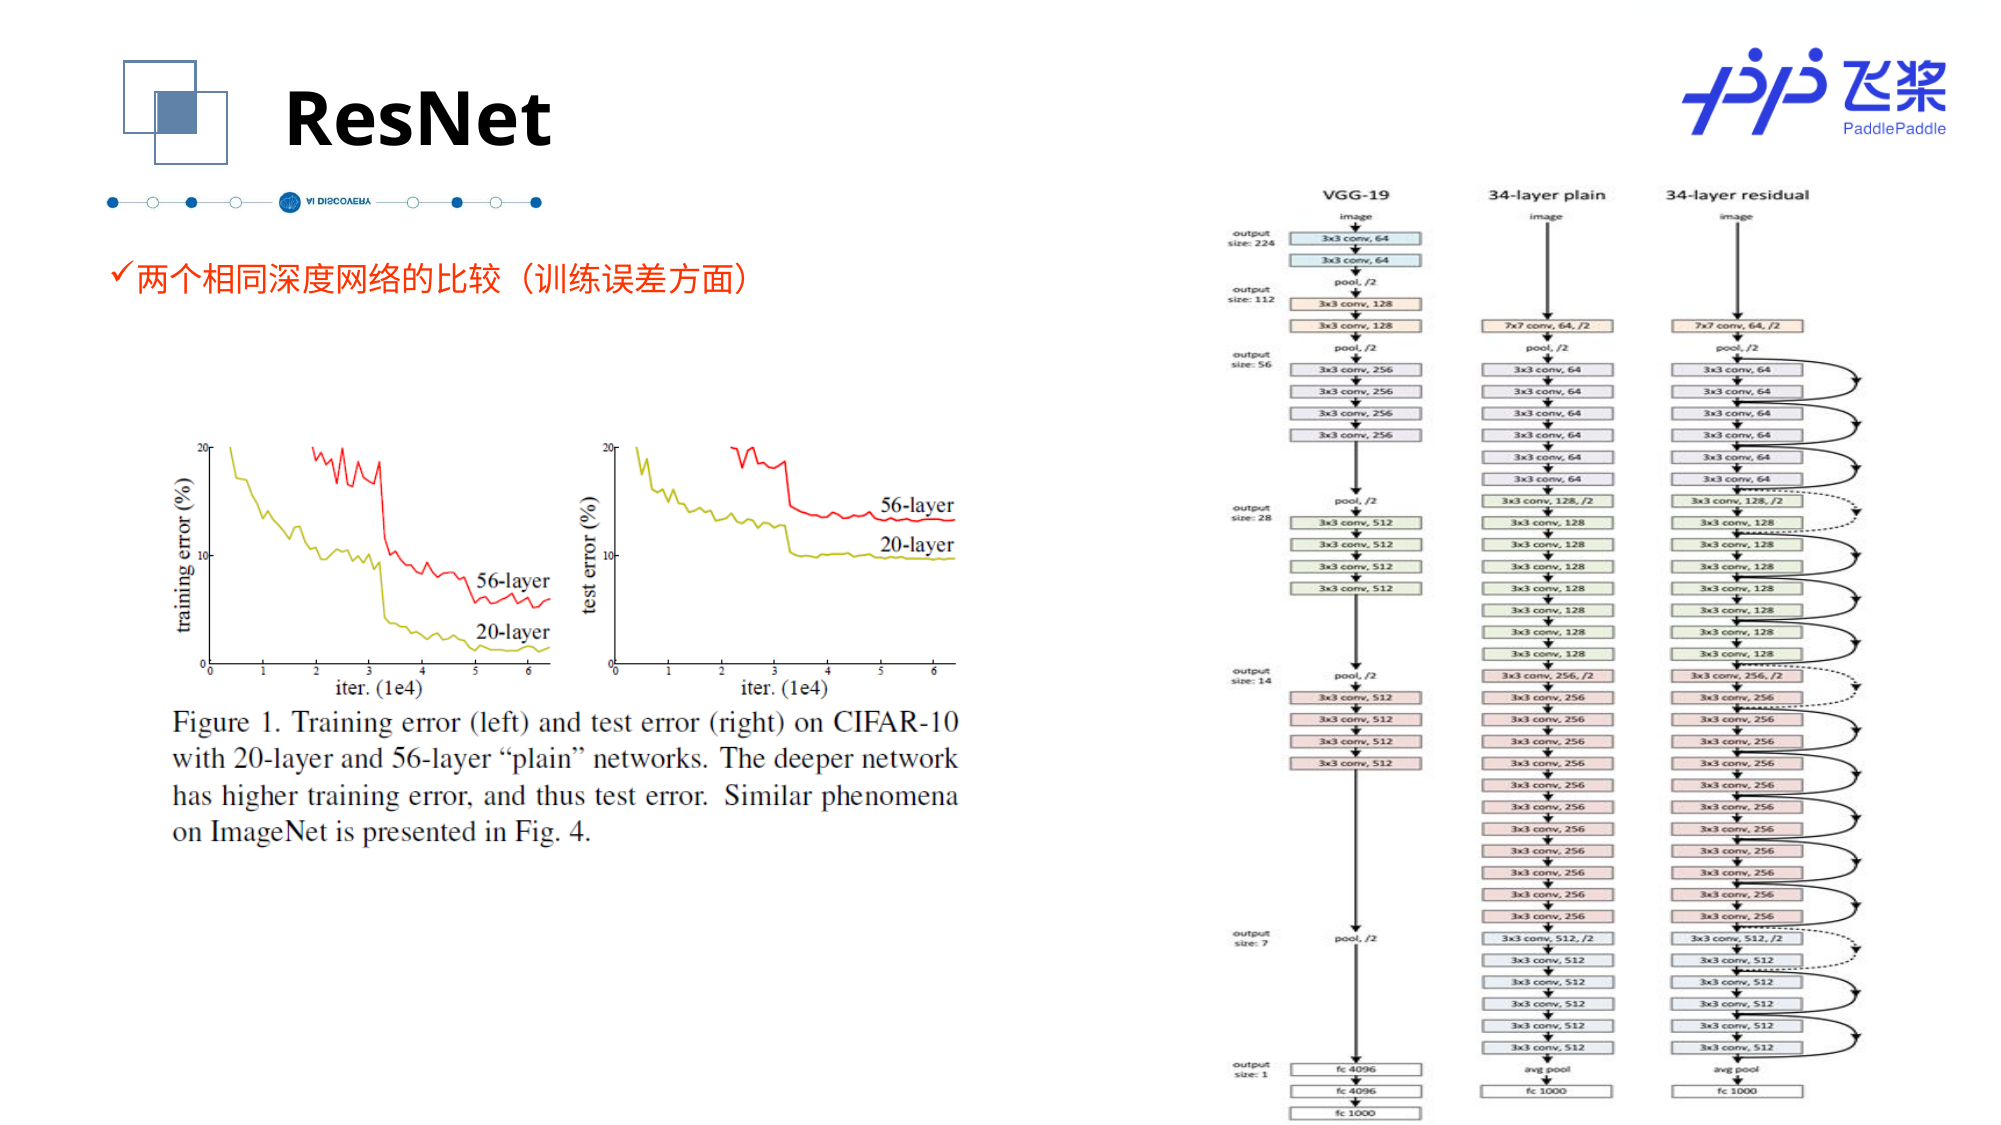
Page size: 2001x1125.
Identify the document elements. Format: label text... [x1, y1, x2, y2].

text_box ResNet [269, 62, 728, 168]
picture [1226, 185, 1870, 1125]
picture [159, 412, 971, 854]
picture [1635, 0, 1988, 173]
text_box 两个相同深度网络的比较（训练误差方面） [93, 230, 1071, 306]
picture [95, 180, 550, 229]
